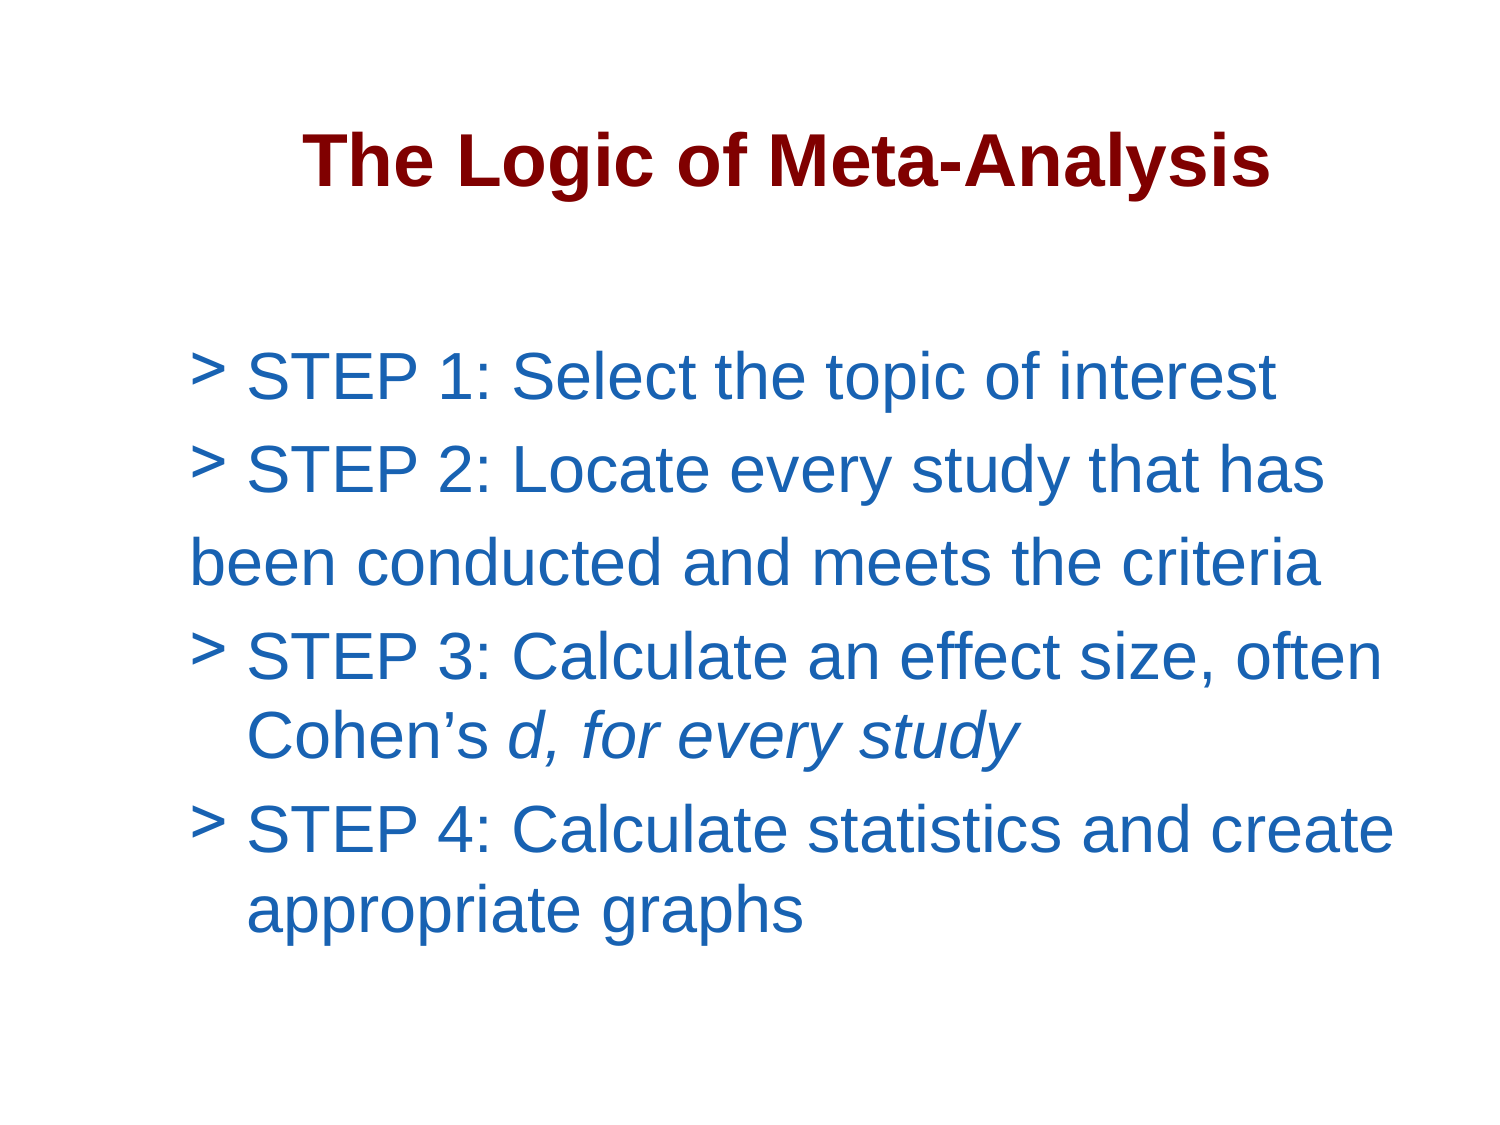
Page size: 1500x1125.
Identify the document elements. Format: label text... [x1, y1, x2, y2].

list STEP 1: Select the topic of interest STEP 2: Locate every study that has been conducted and meets the criteria STEP 3: Calculate an effect size, often Cohen’s d, for every study STEP 4: Calculate statistics and create appropriate graphs [174, 324, 1500, 1001]
title The Logic of Meta-Analysis [149, 112, 1426, 201]
